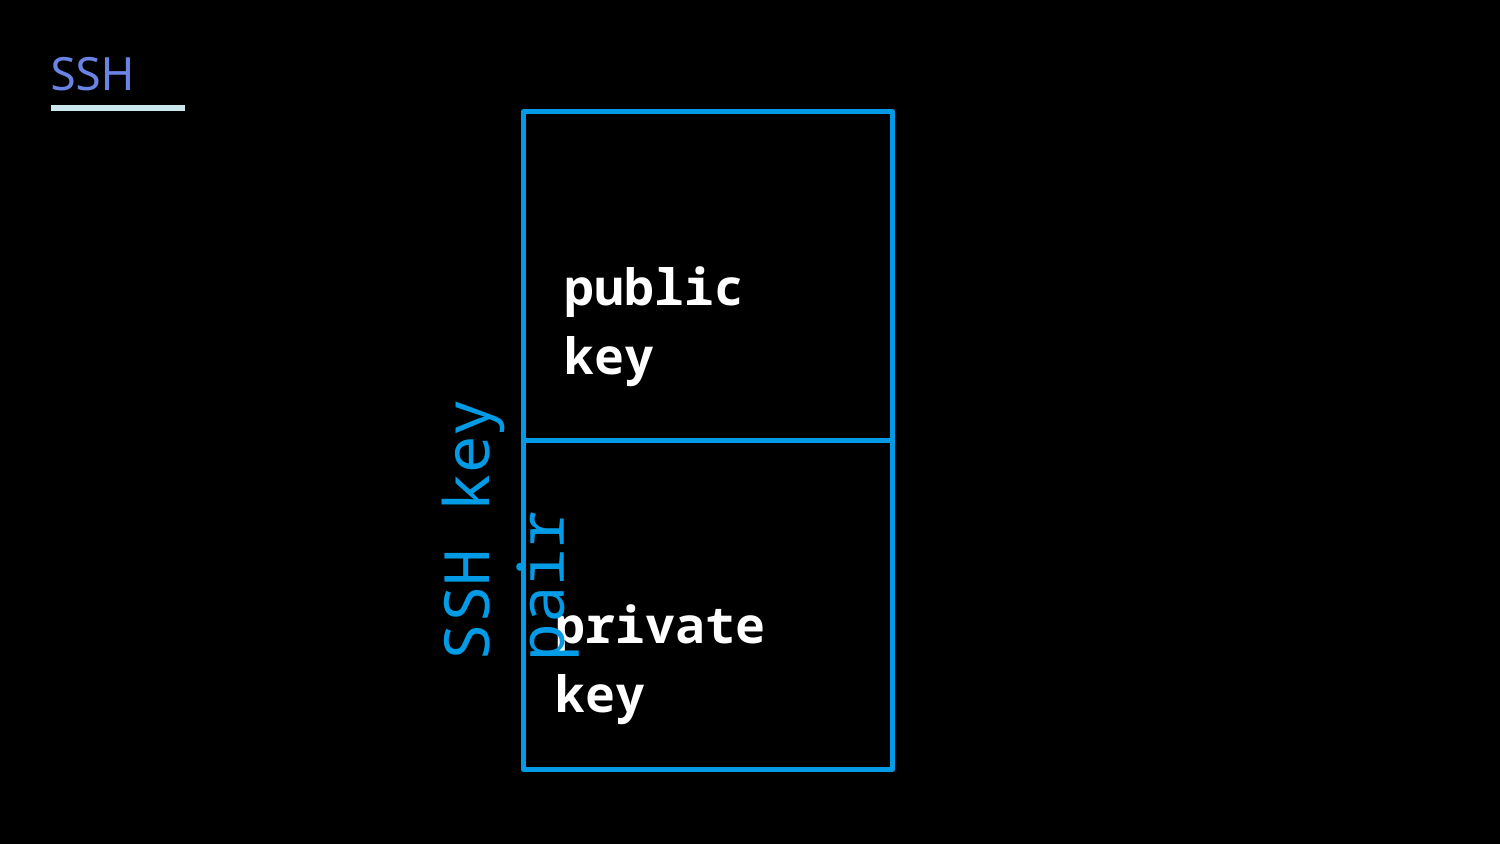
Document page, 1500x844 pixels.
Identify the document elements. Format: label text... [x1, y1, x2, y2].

text_box public key [549, 231, 867, 321]
text_box SSH key pair [411, 231, 524, 677]
text_box [523, 440, 893, 770]
text_box private key [540, 569, 876, 641]
text_box [523, 111, 893, 440]
subtitle SSH [35, 21, 378, 101]
